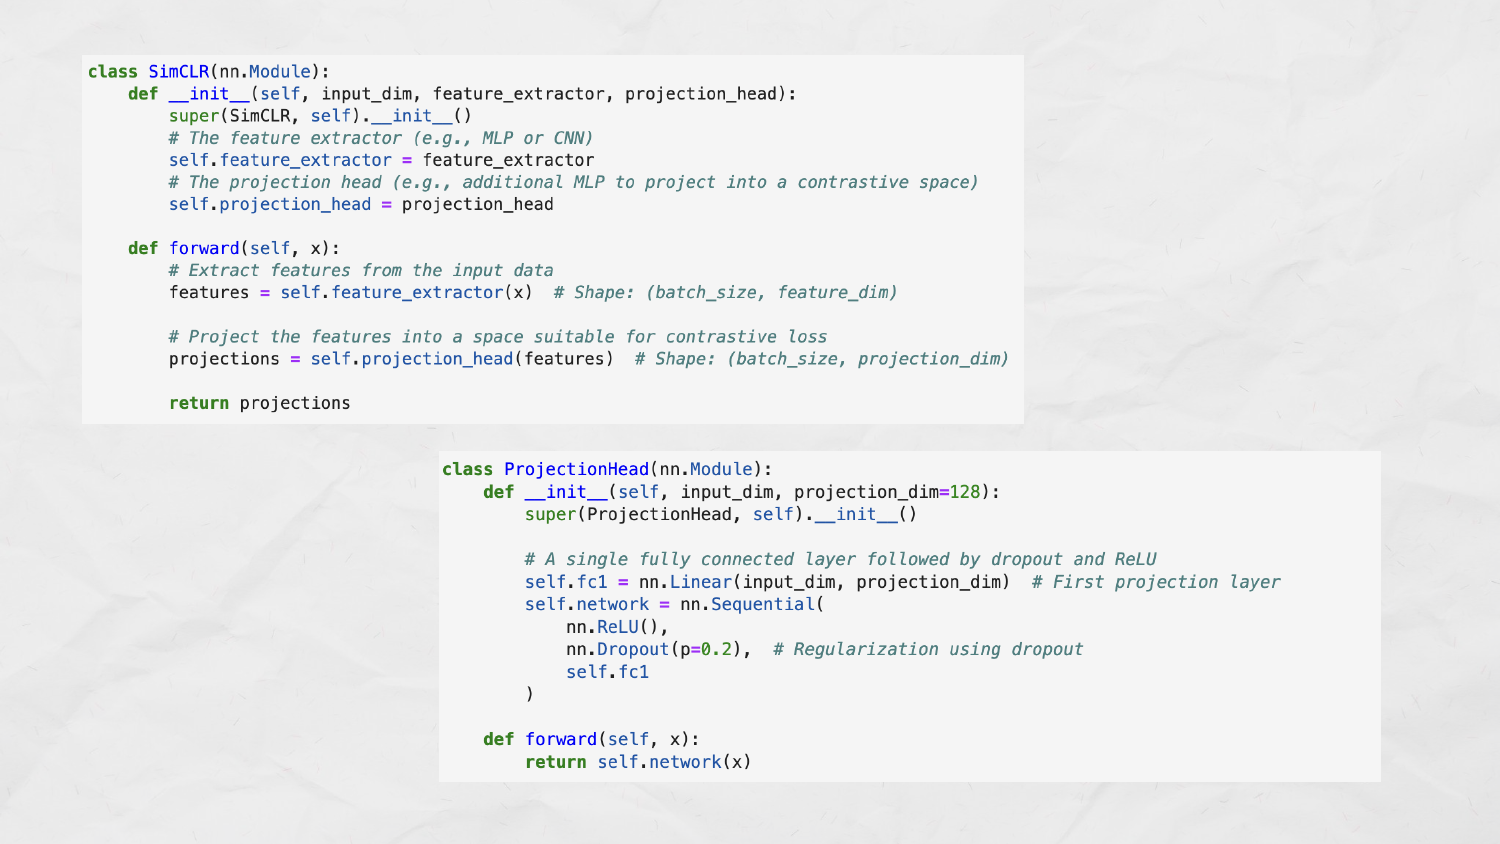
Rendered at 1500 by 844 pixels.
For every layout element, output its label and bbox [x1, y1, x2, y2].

picture [81, 55, 1024, 424]
picture [439, 451, 1381, 782]
